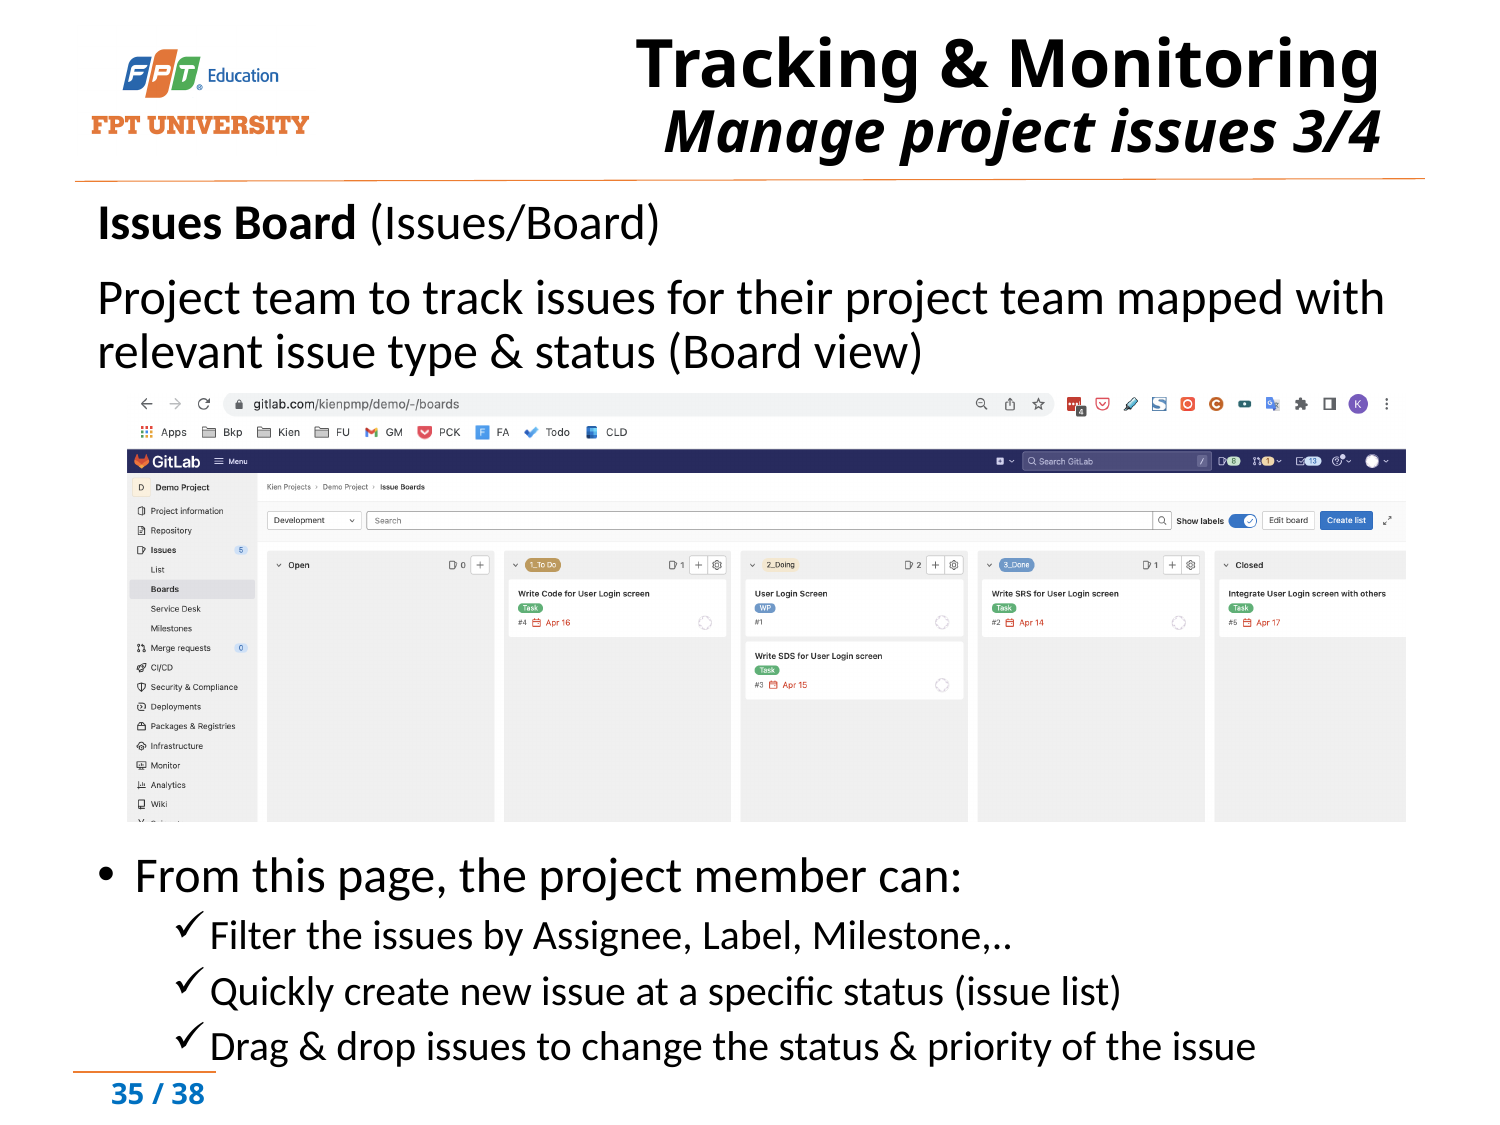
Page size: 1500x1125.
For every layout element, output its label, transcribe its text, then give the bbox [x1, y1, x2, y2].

list Issues Board (Issues/Board) Project team to track issues for their project team mapped with relevant issue type & status (Board view) From this page, the project member can: Filter the issues by Assignee, Label, Milestone,.. Quickly create new issue at a specific status (issue list) Drag & drop issues to change the status & priority of the issue [82, 189, 1418, 1124]
picture [77, 25, 103, 156]
title Tracking & Monitoring Manage project issues 3/4 [103, 13, 1397, 182]
picture [126, 393, 1406, 822]
